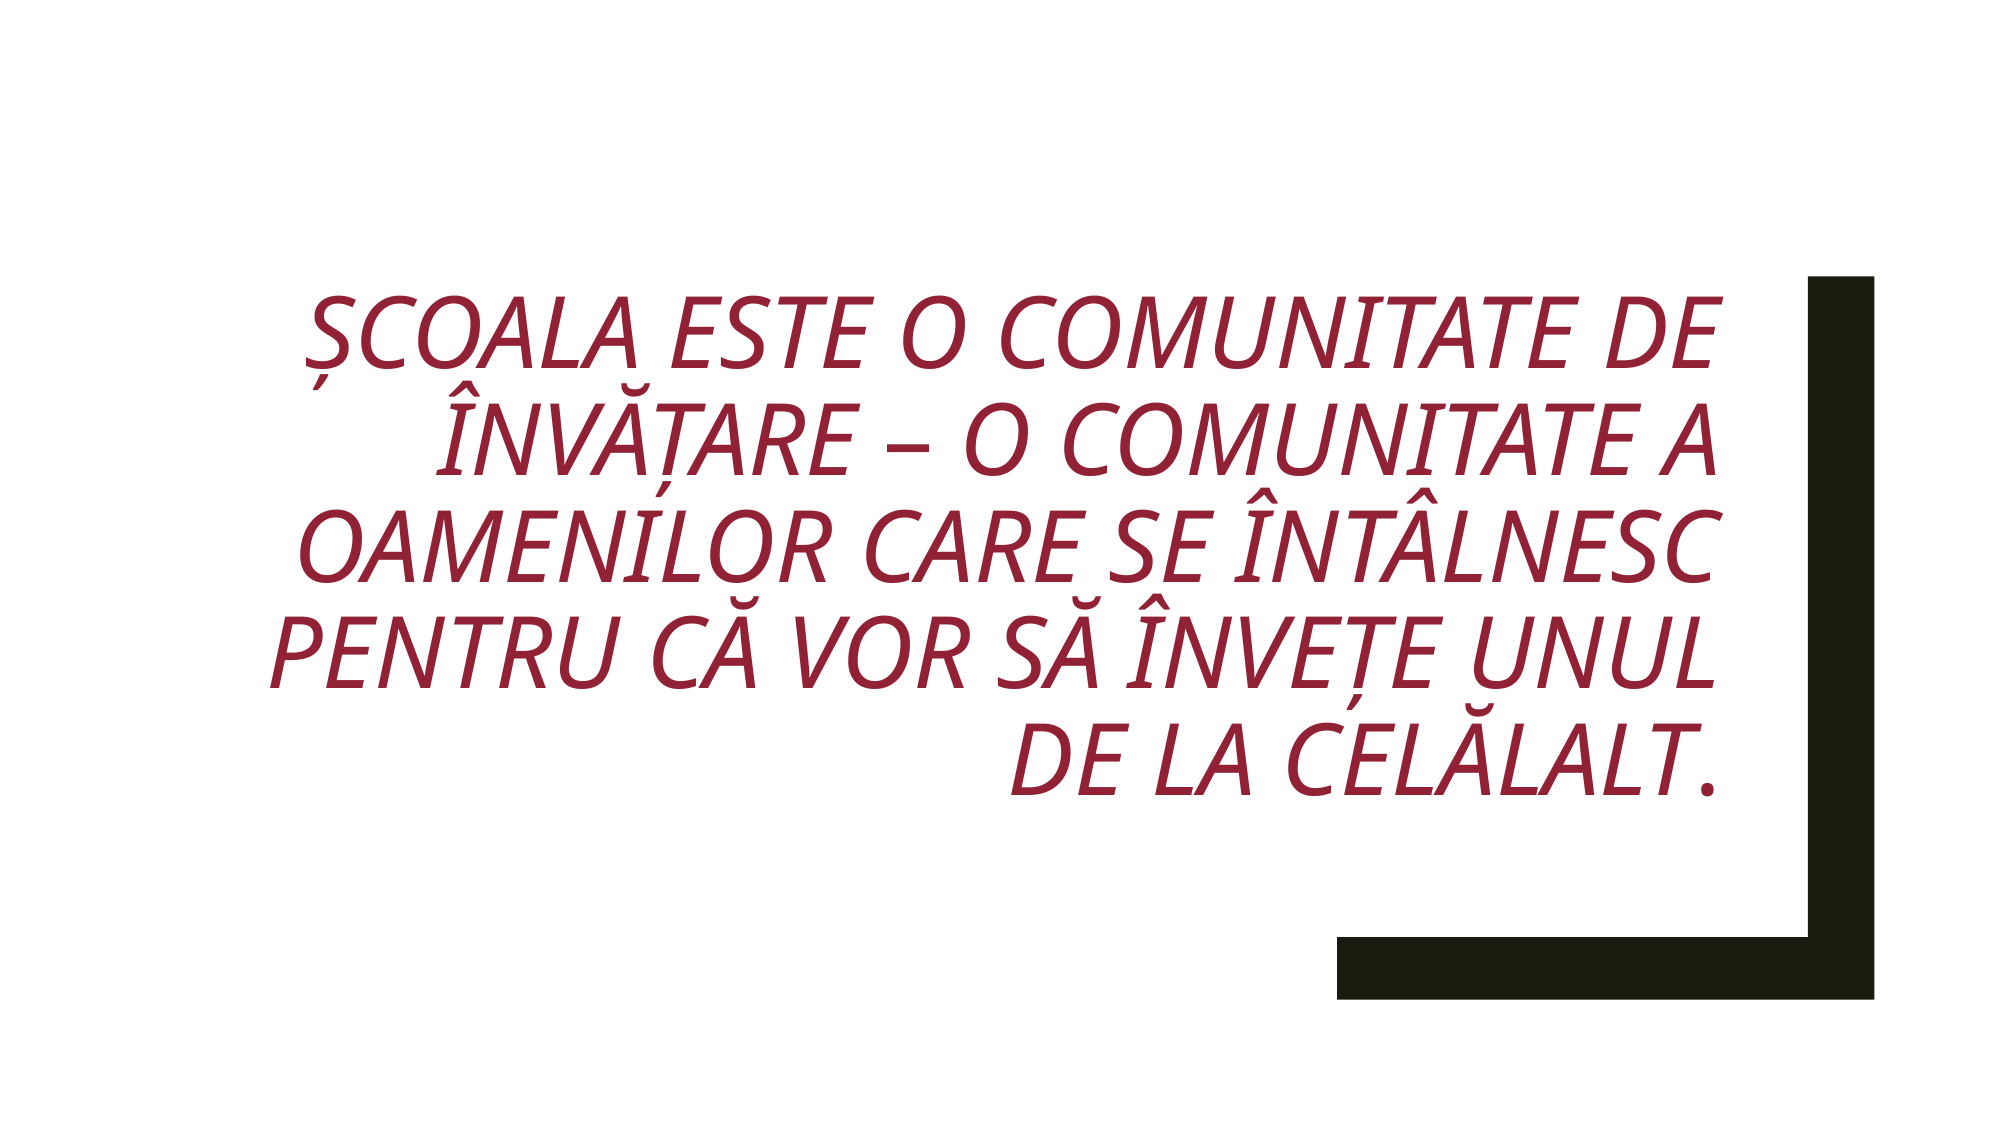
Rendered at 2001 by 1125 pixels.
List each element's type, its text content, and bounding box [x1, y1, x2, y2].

title școala este o comunitate de învățare – o comunitate a oamenilor care se întâlnesc pentru că vor să învețe unul de la celălalt. [159, 356, 1736, 825]
